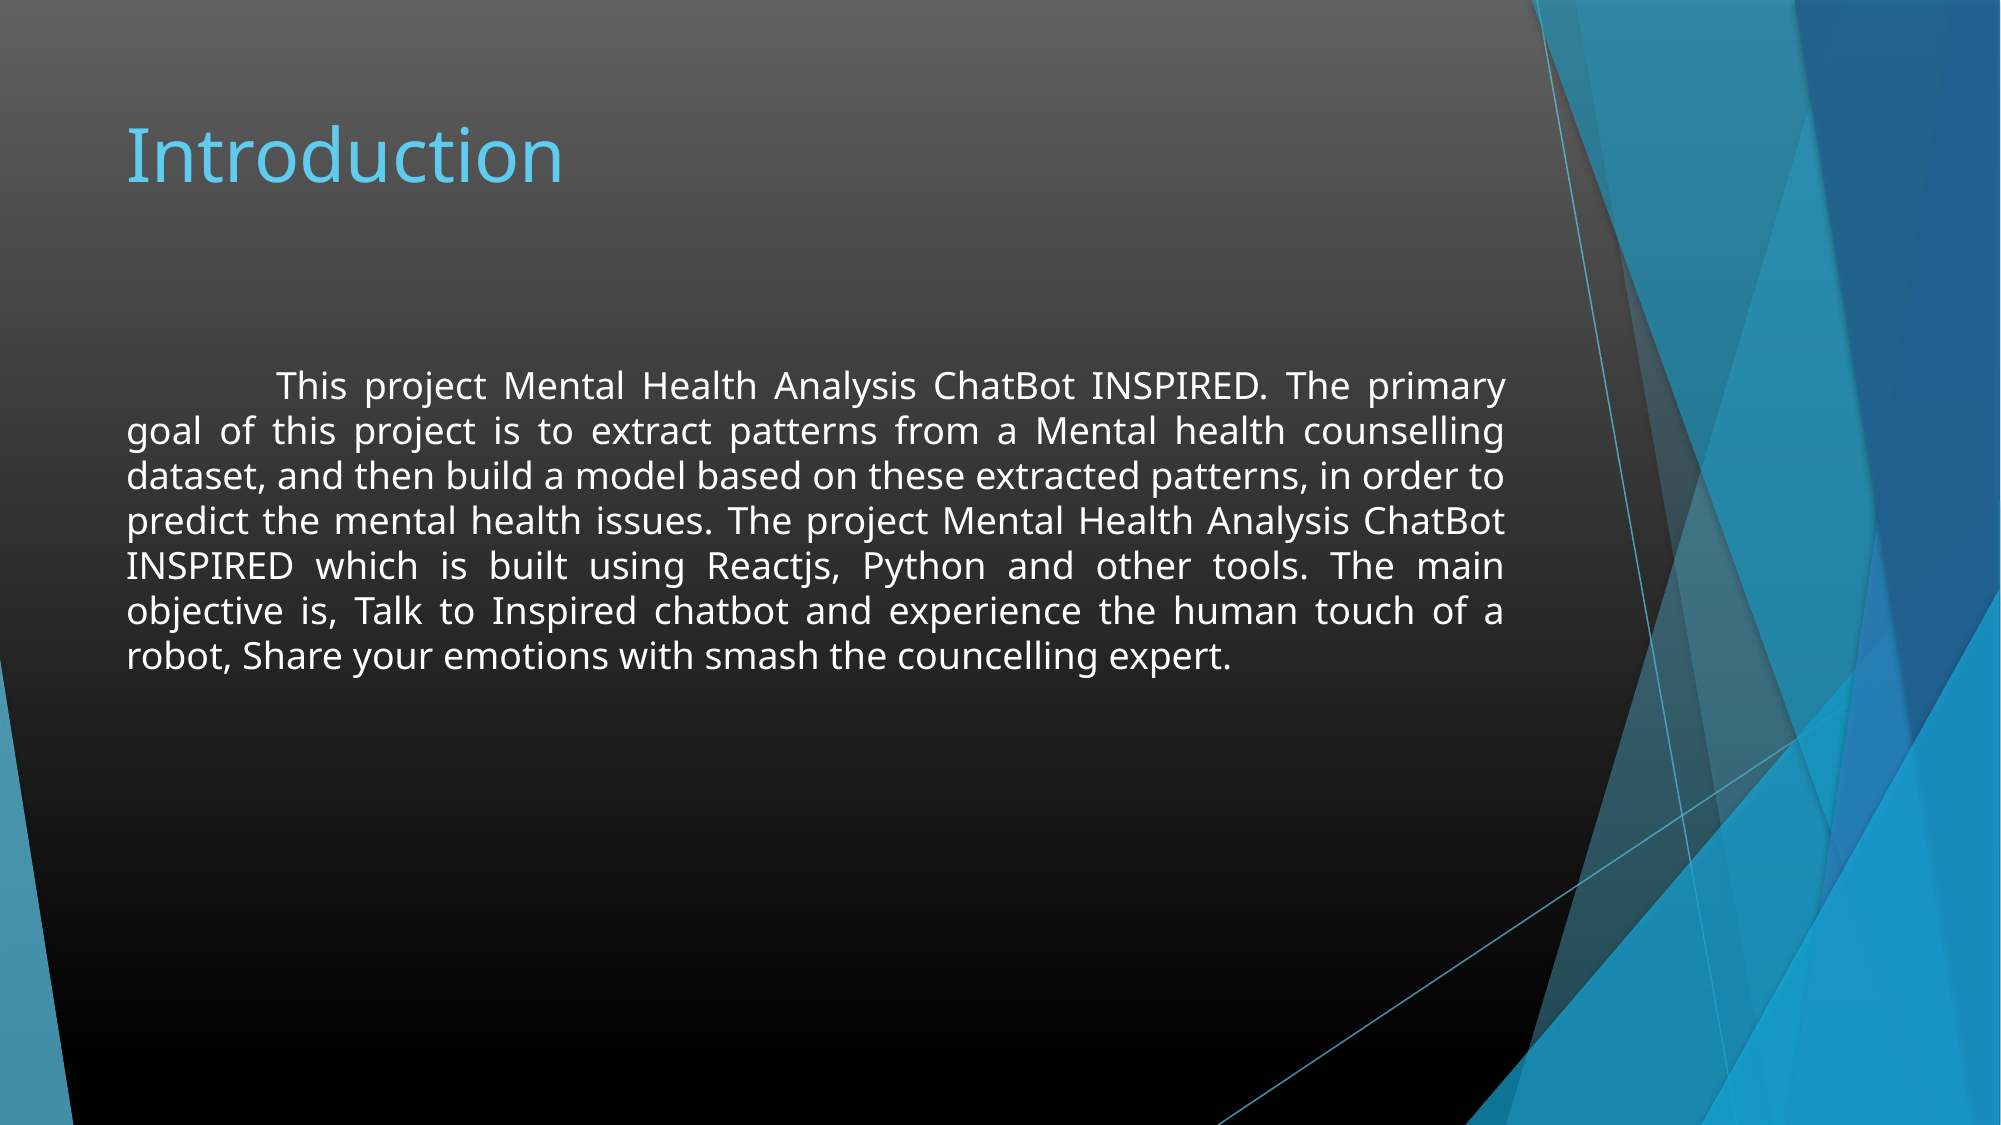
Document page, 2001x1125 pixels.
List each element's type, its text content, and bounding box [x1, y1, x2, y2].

title Introduction [111, 99, 1522, 317]
list This project Mental Health Analysis ChatBot INSPIRED. The primary goal of this project is to extract patterns from a Mental health counselling dataset, and then build a model based on these extracted patterns, in order to predict the mental health issues. The project Mental Health Analysis ChatBot INSPIRED which is built using Reactjs, Python and other tools. The main objective is, Talk to Inspired chatbot and experience the human touch of a robot, Share your emotions with smash the councelling expert. [111, 354, 1522, 992]
